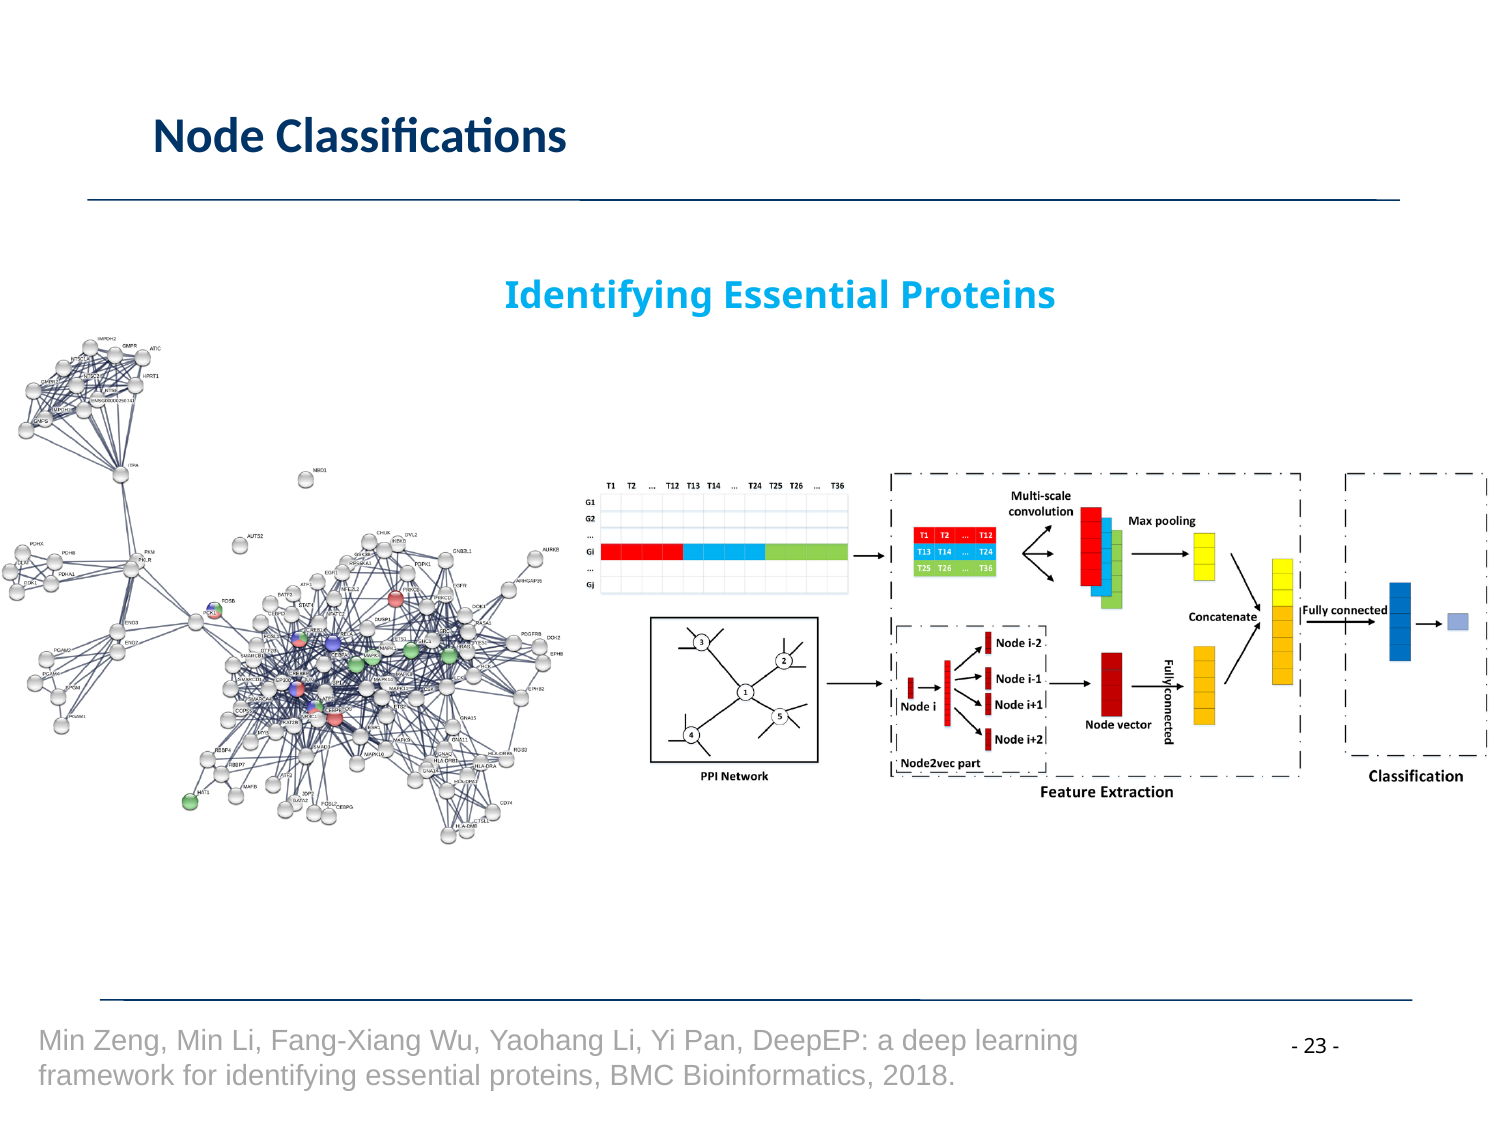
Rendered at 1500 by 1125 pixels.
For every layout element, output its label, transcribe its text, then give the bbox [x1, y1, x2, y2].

text_box Identifying Essential Proteins [490, 263, 1388, 323]
picture [1, 335, 564, 846]
text_box Min Zeng, Min Li, Fang-Xiang Wu, Yaohang Li, Yi Pan, DeepEP: a deep learning framework for identifying essential proteins, BMC Bioinformatics, 2018. [23, 1013, 1146, 1099]
picture [584, 471, 1489, 798]
title Node Classifications [138, 39, 1488, 227]
